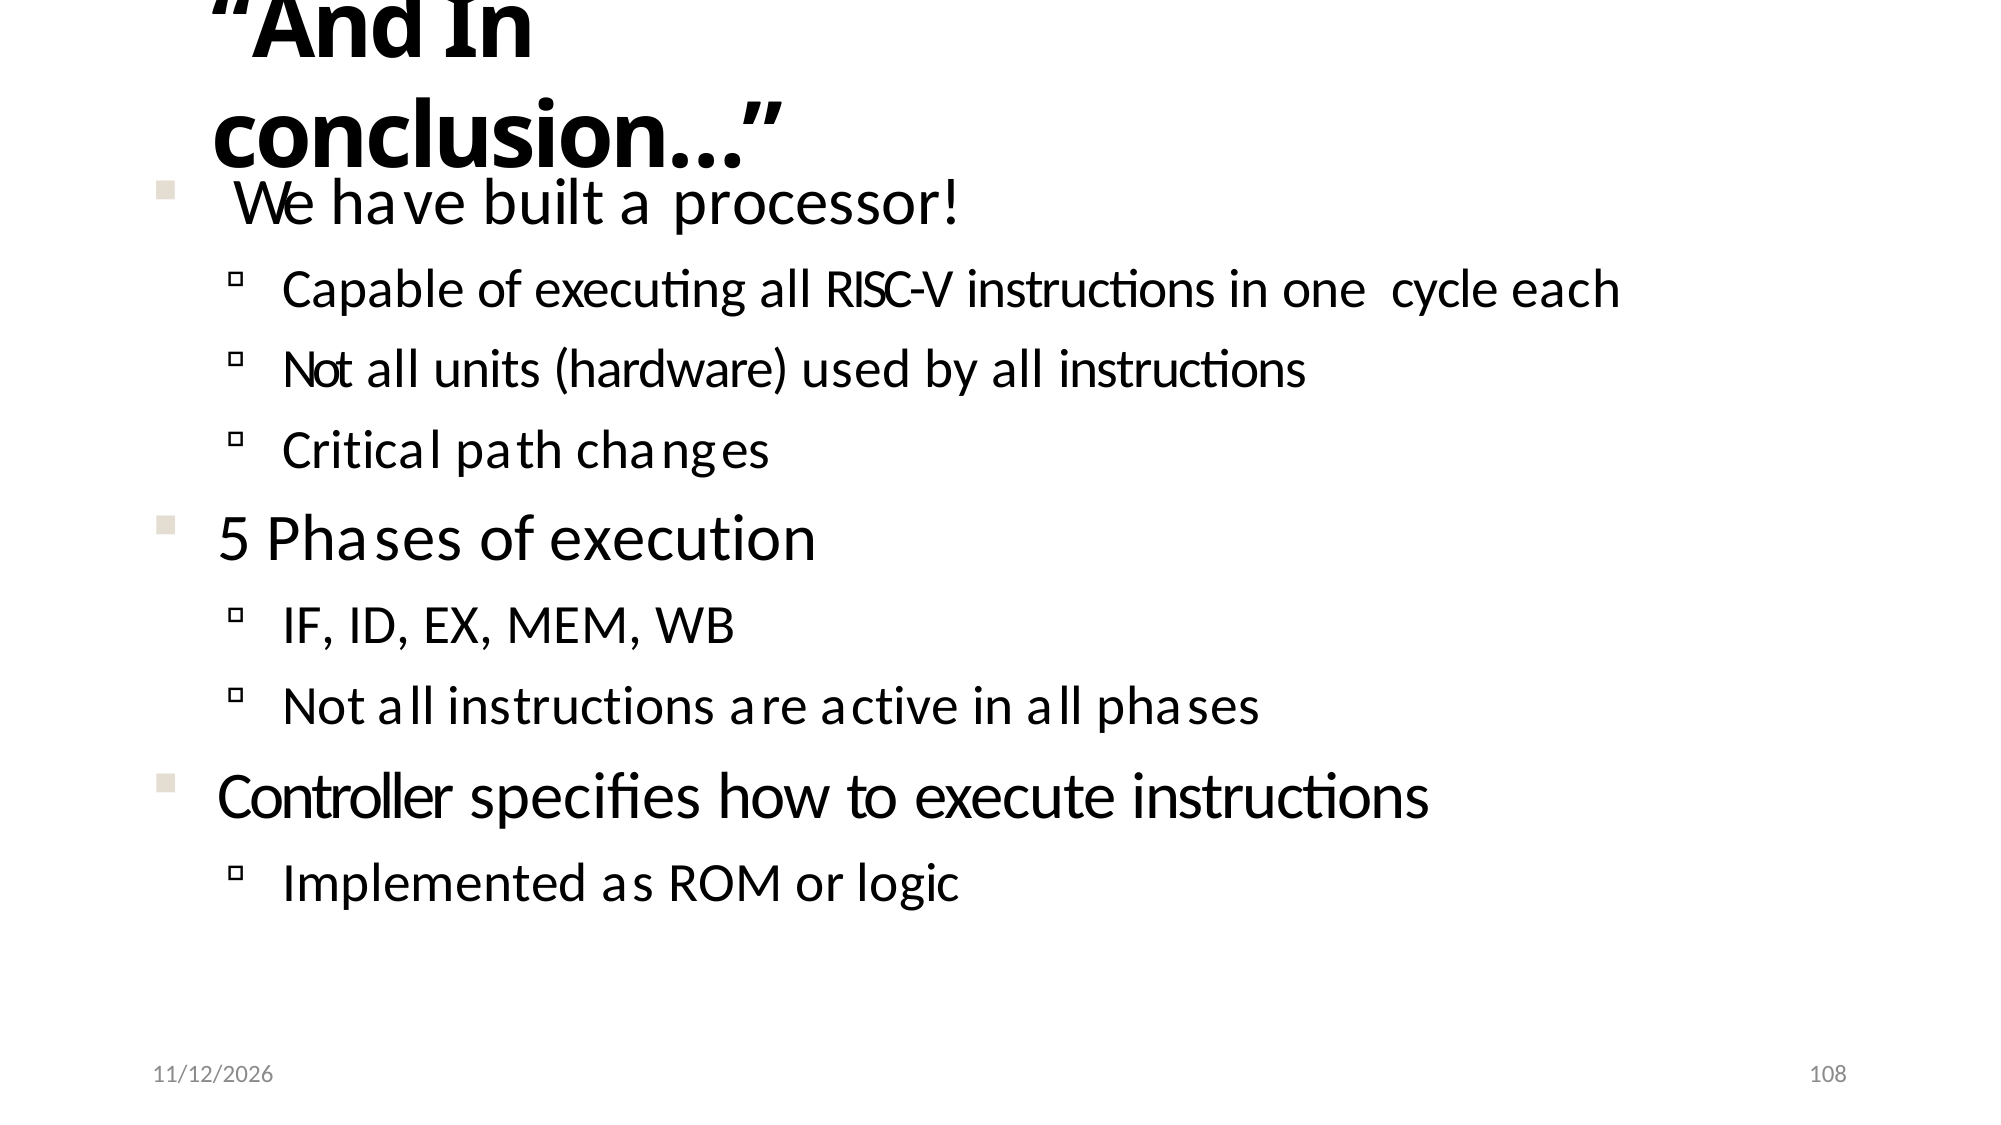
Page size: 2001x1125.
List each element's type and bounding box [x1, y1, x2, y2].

title [209, 0, 991, 186]
slide_number [137, 1042, 588, 1103]
slide_number [1412, 1042, 1863, 1103]
text_box [148, 137, 1832, 913]
